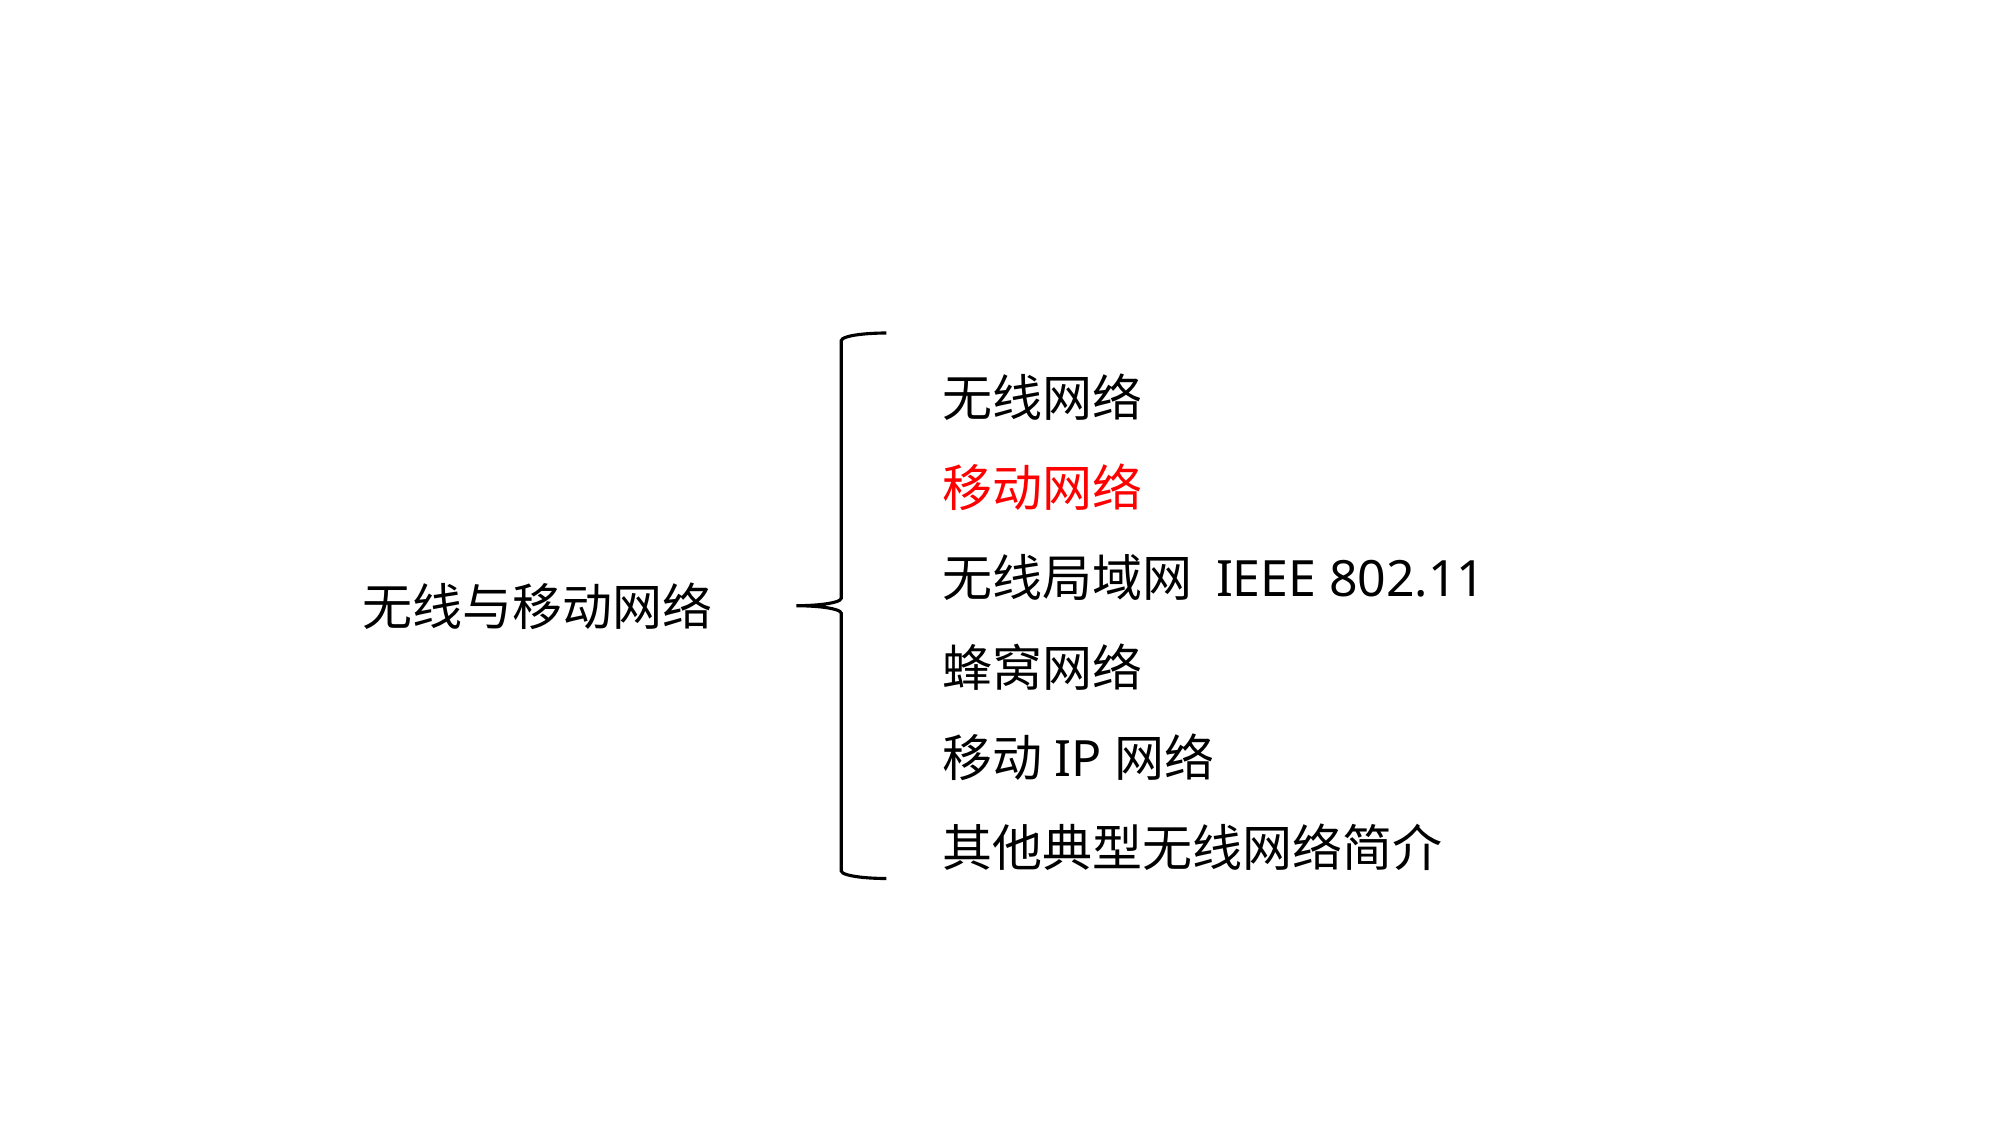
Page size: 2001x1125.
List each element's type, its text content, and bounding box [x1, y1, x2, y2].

text_box 无线与移动网络 [347, 567, 755, 643]
text_box [796, 331, 887, 881]
text_box 无线网络 移动网络 无线局域网 IEEE 802.11 蜂窝网络 移动IP网络 其他典型无线网络简介 [928, 328, 1588, 884]
